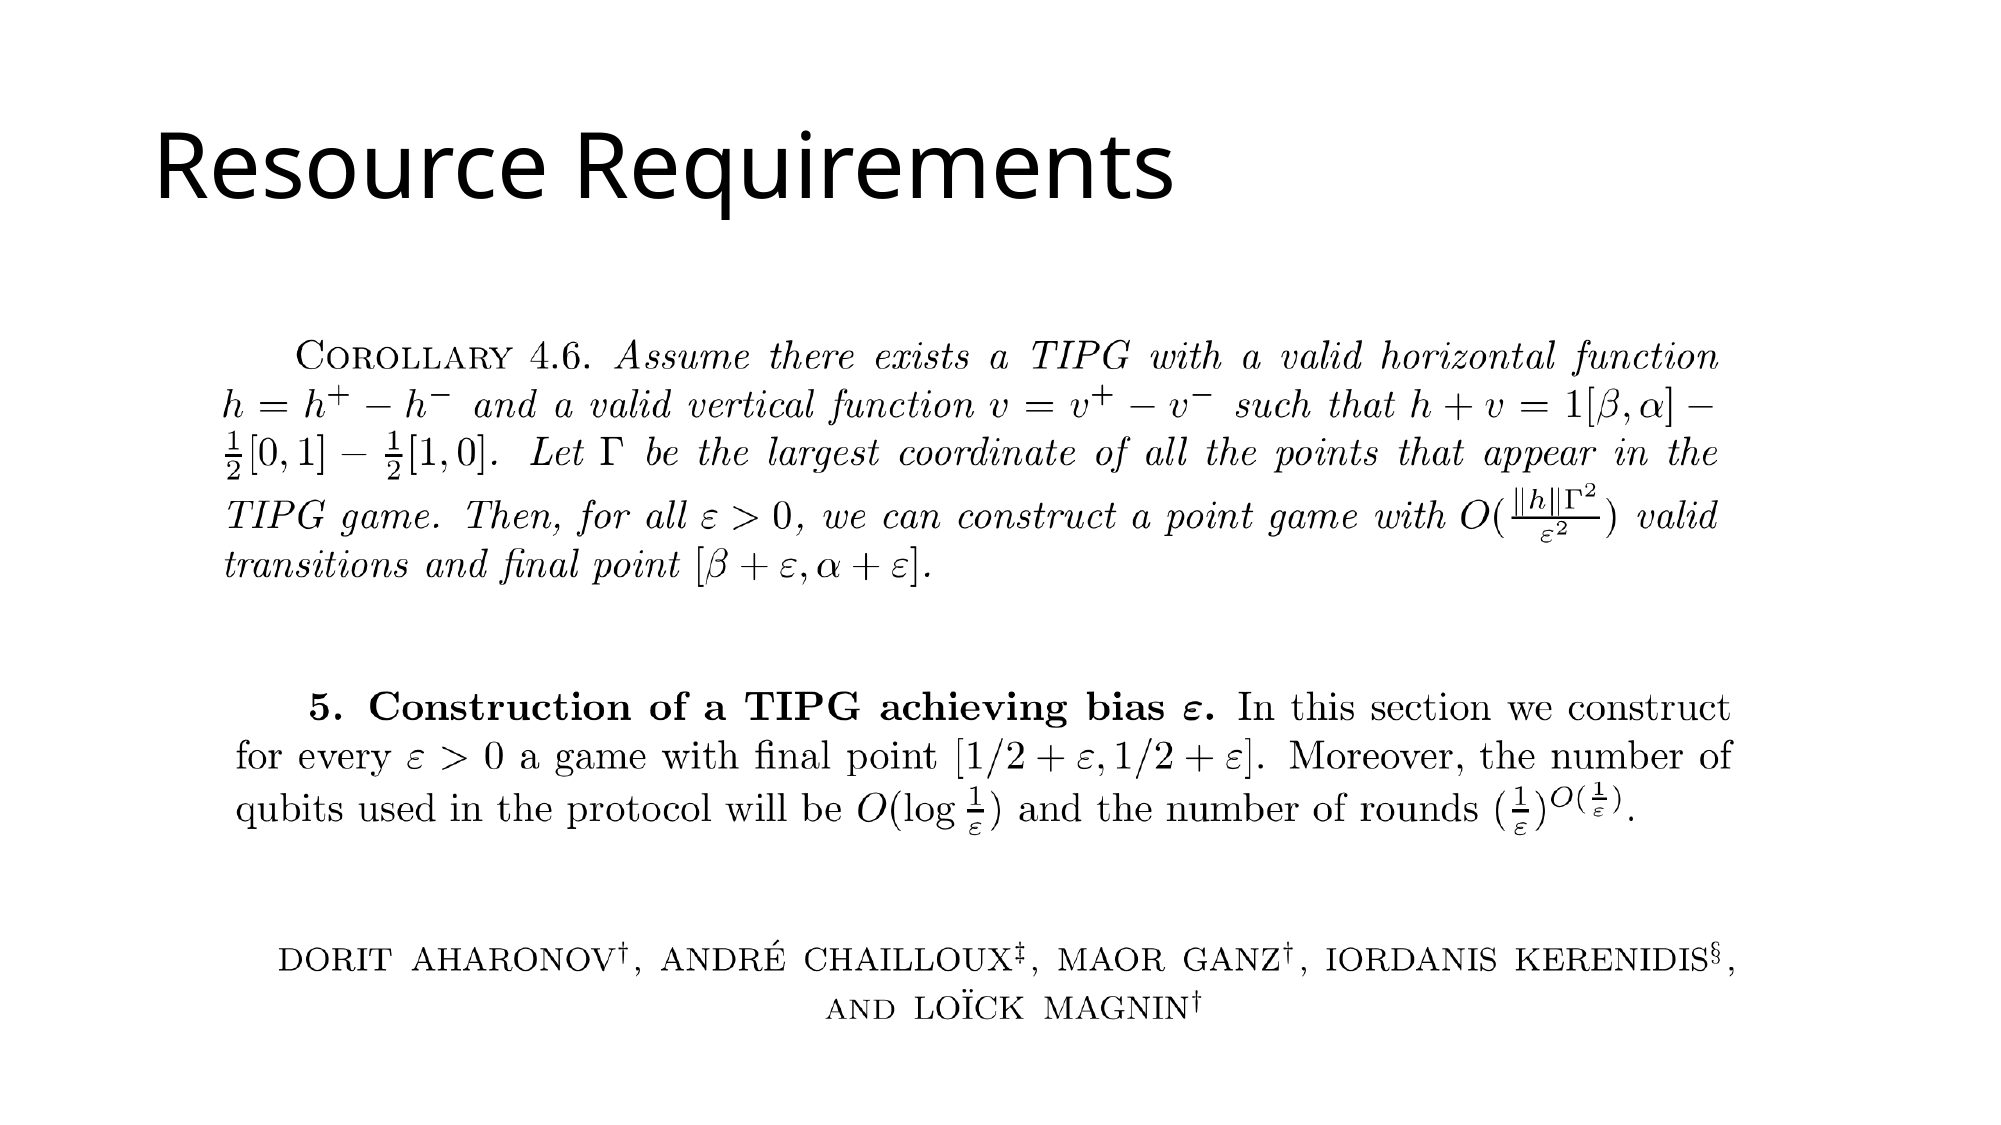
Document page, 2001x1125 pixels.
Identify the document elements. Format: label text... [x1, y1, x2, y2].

title Resource Requirements [137, 59, 1863, 278]
picture [195, 325, 1762, 599]
picture [239, 927, 1762, 1041]
picture [120, 662, 1837, 856]
